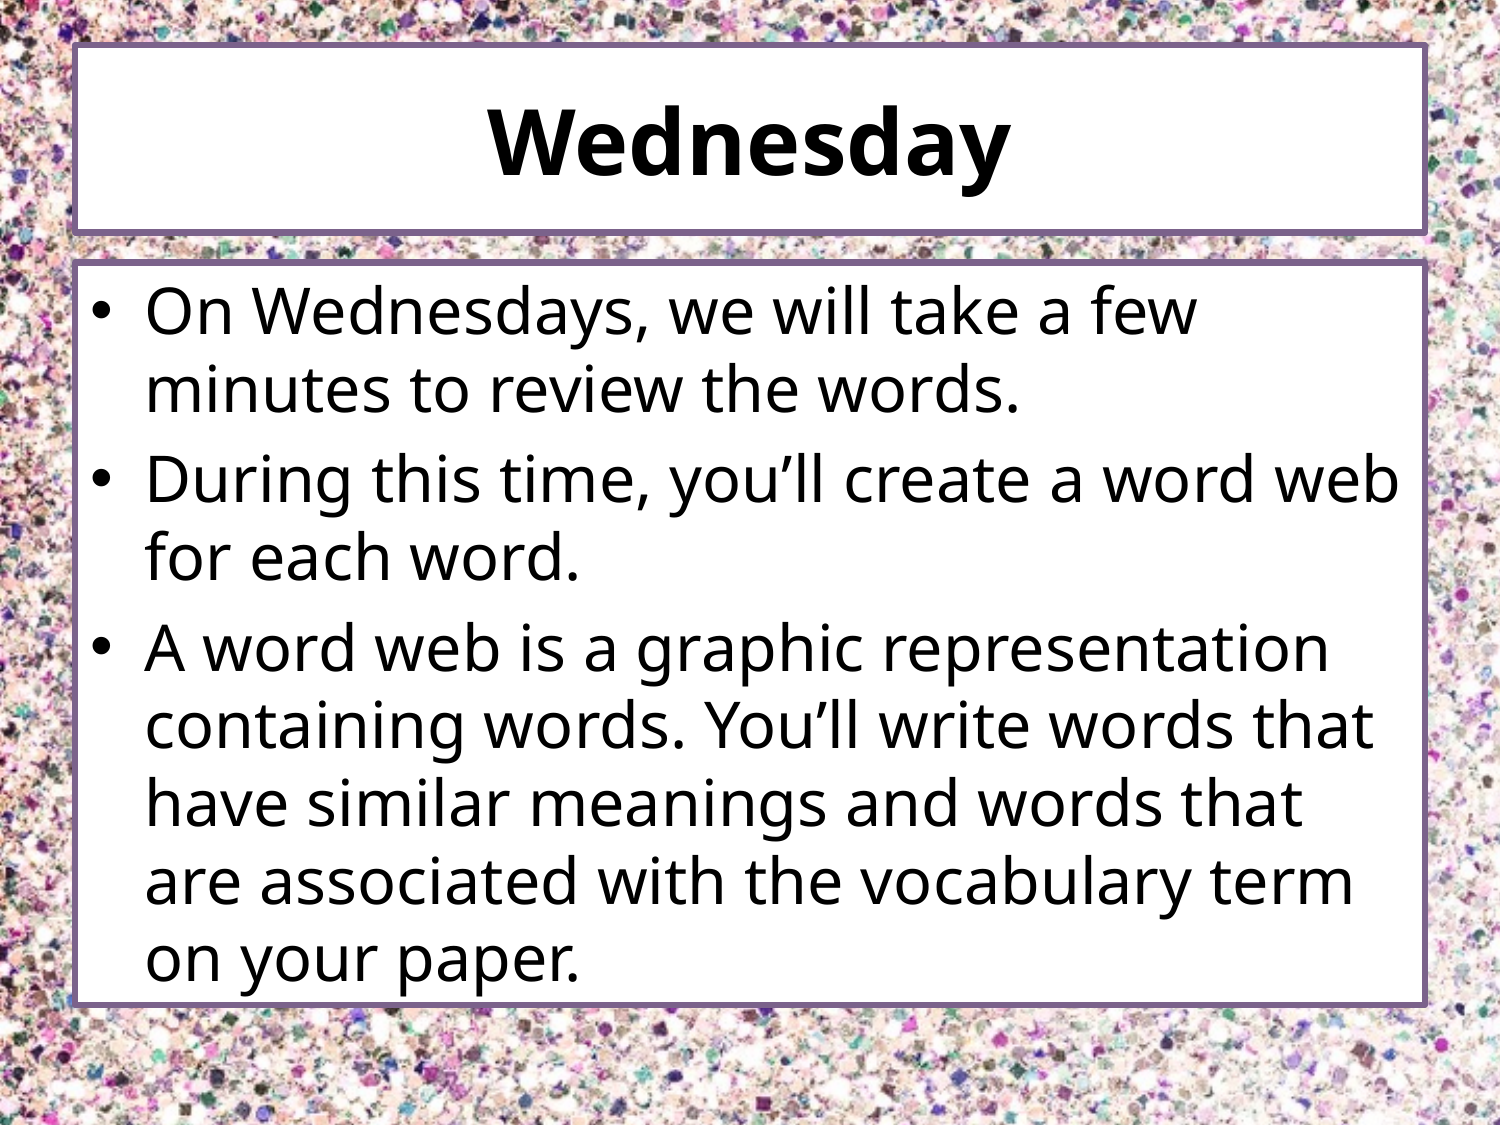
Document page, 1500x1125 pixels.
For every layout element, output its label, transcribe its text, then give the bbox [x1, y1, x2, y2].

title Wednesday [72, 42, 1428, 236]
picture [0, 0, 1500, 1125]
list On Wednesdays, we will take a few minutes to review the words. During this time, you’ll create a word web for each word. A word web is a graphic representation containing words. You’ll write words that have similar meanings and words that are associated with the vocabulary term on your paper. [72, 259, 1428, 1008]
